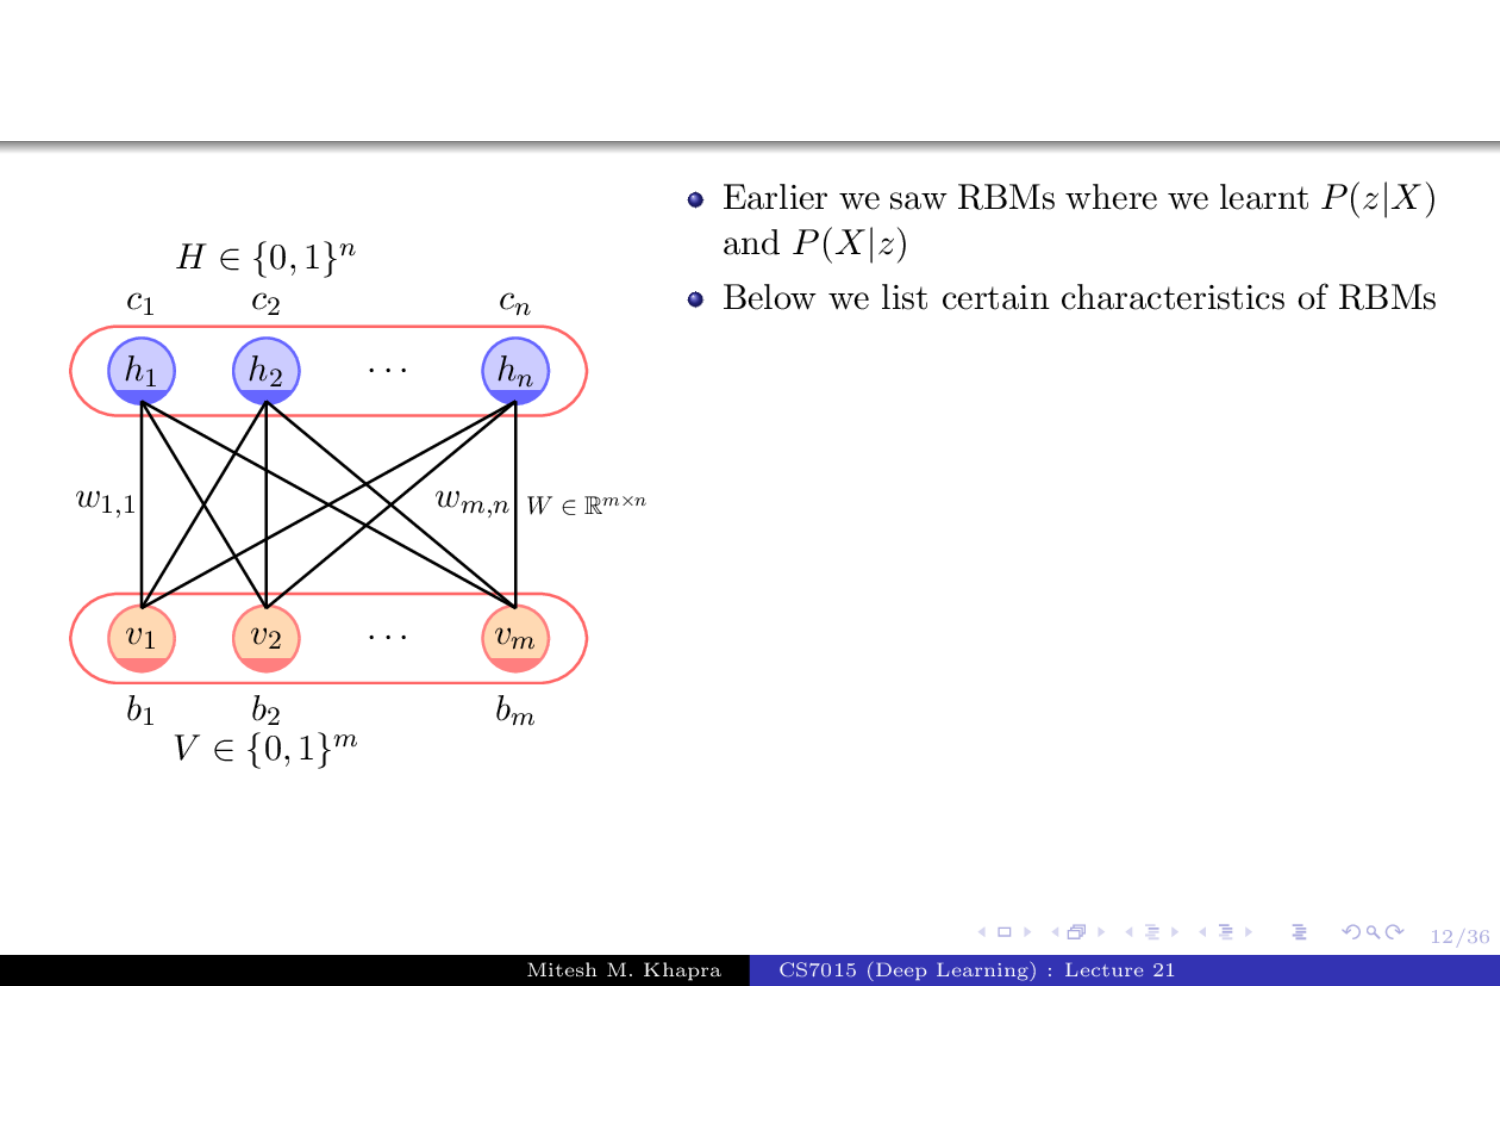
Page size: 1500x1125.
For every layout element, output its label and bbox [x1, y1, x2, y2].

picture [0, 141, 1500, 986]
